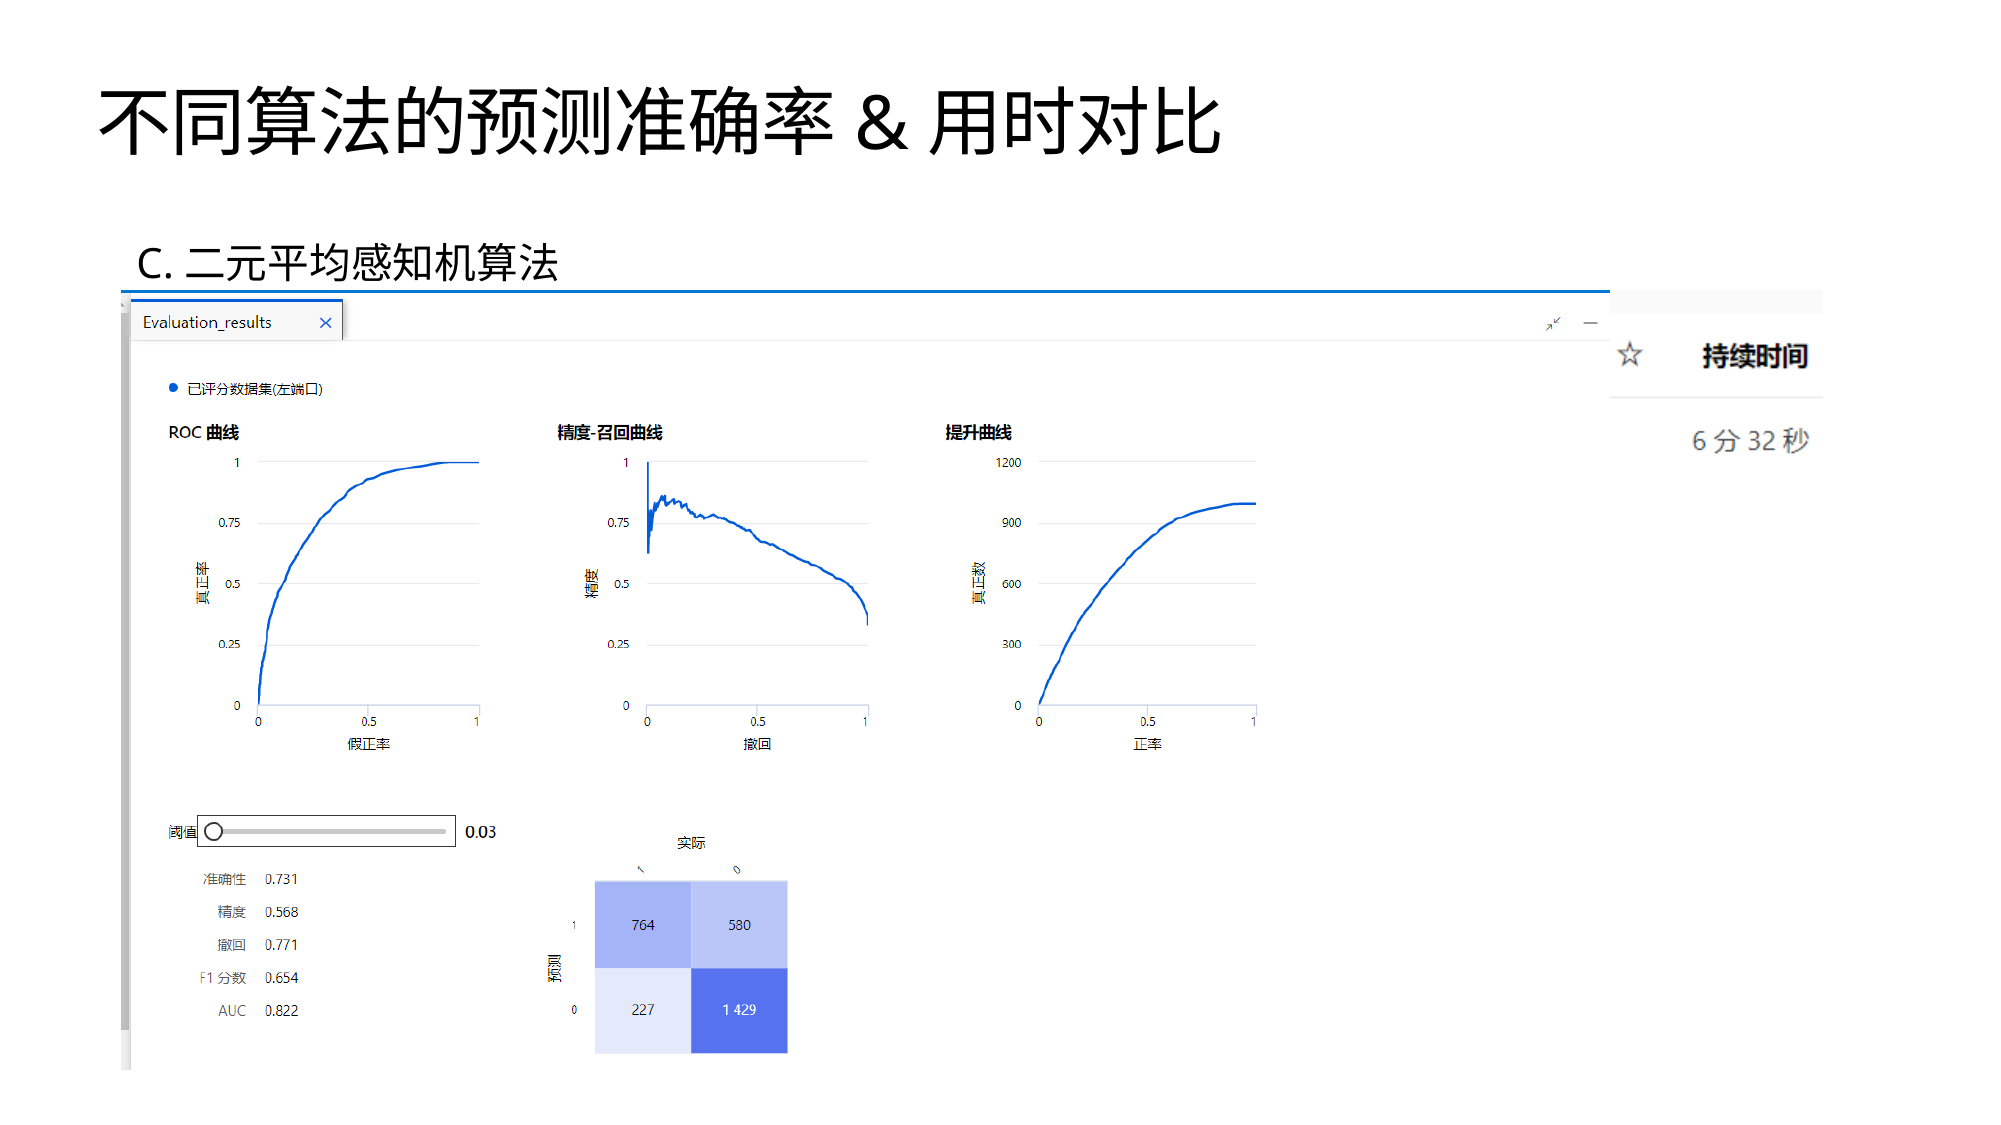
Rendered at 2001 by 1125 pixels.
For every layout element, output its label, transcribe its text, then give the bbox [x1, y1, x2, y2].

title 不同算法的预测准确率&用时对比 [96, 75, 1904, 166]
text_box C.二元平均感知机算法 [121, 229, 1227, 290]
picture [121, 290, 1824, 1070]
